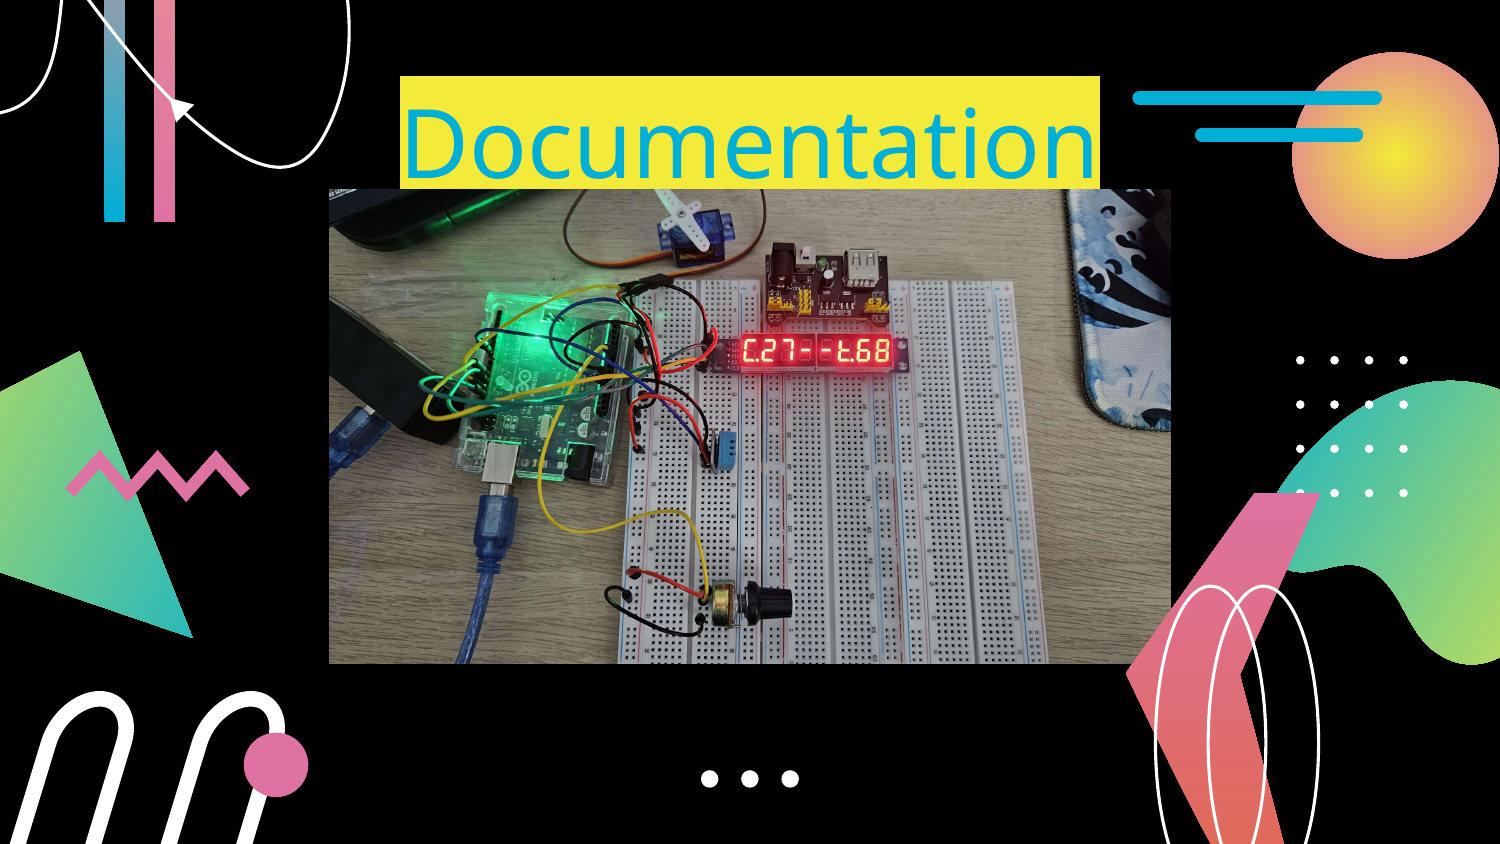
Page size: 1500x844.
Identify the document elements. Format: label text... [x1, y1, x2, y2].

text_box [1125, 492, 1322, 844]
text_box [1280, 370, 1423, 483]
text_box [1323, 380, 1500, 665]
text_box [0, 351, 193, 638]
picture [328, 189, 1172, 664]
title Documentation [116, 67, 1383, 177]
